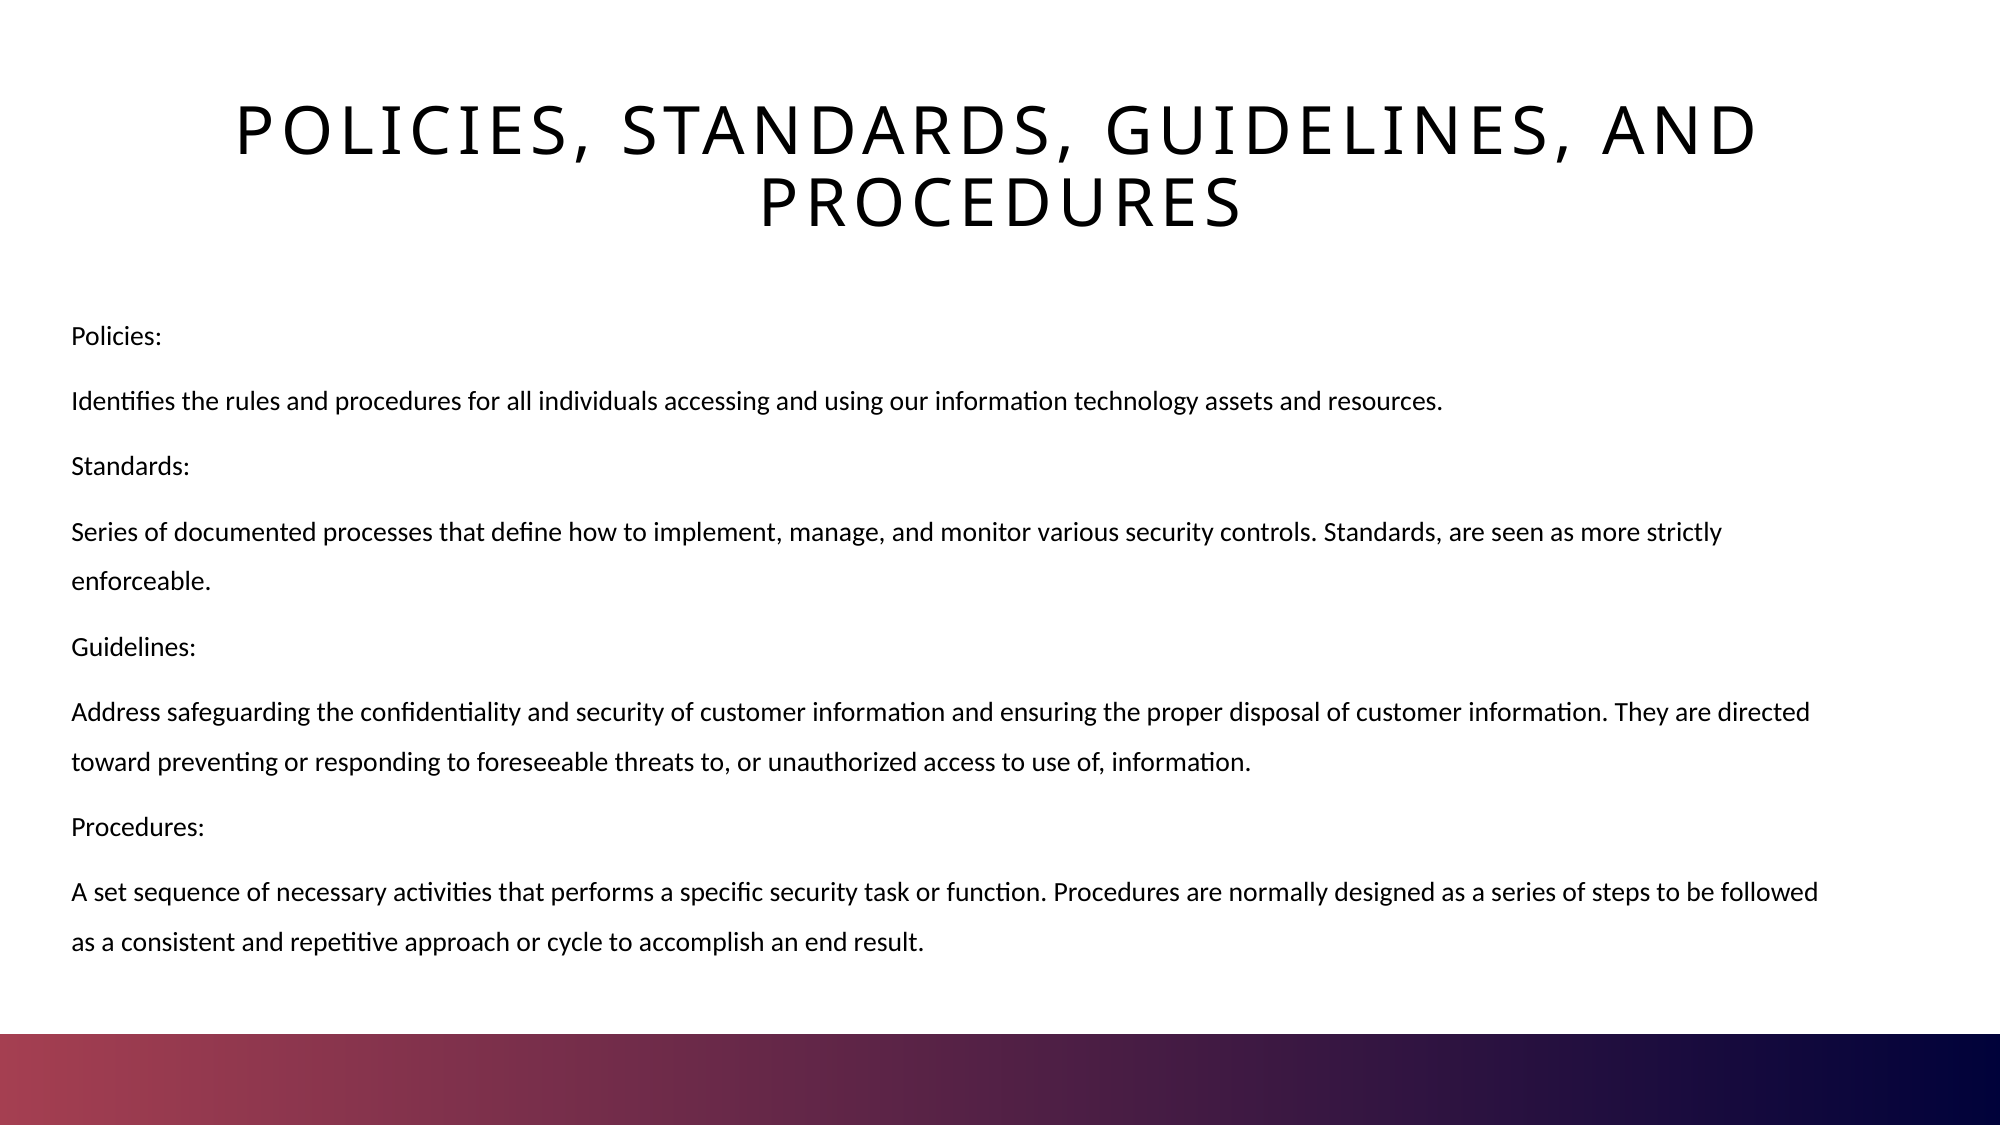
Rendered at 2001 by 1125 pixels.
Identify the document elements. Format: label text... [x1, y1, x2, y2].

title Policies, standards, guidelines, and procedures [137, 60, 1863, 278]
text_box [0, 1033, 2000, 1125]
list Policies: Identifies the rules and procedures for all individuals accessing and using our information technology assets and resources. Standards: Series of documented processes that define how to implement, manage, and monitor various security controls. Standards, are seen as more strictly enforceable. Guidelines: Address safeguarding the confidentiality and security of customer information and ensuring the proper disposal of customer information. They are directed toward preventing or responding to foreseeable threats to, or unauthorized access to use of, information. Procedures: A set sequence of necessary activities that performs a specific security task or function. Procedures are normally designed as a series of steps to be followed as a consistent and repetitive approach or cycle to accomplish an end result. [56, 293, 1863, 969]
